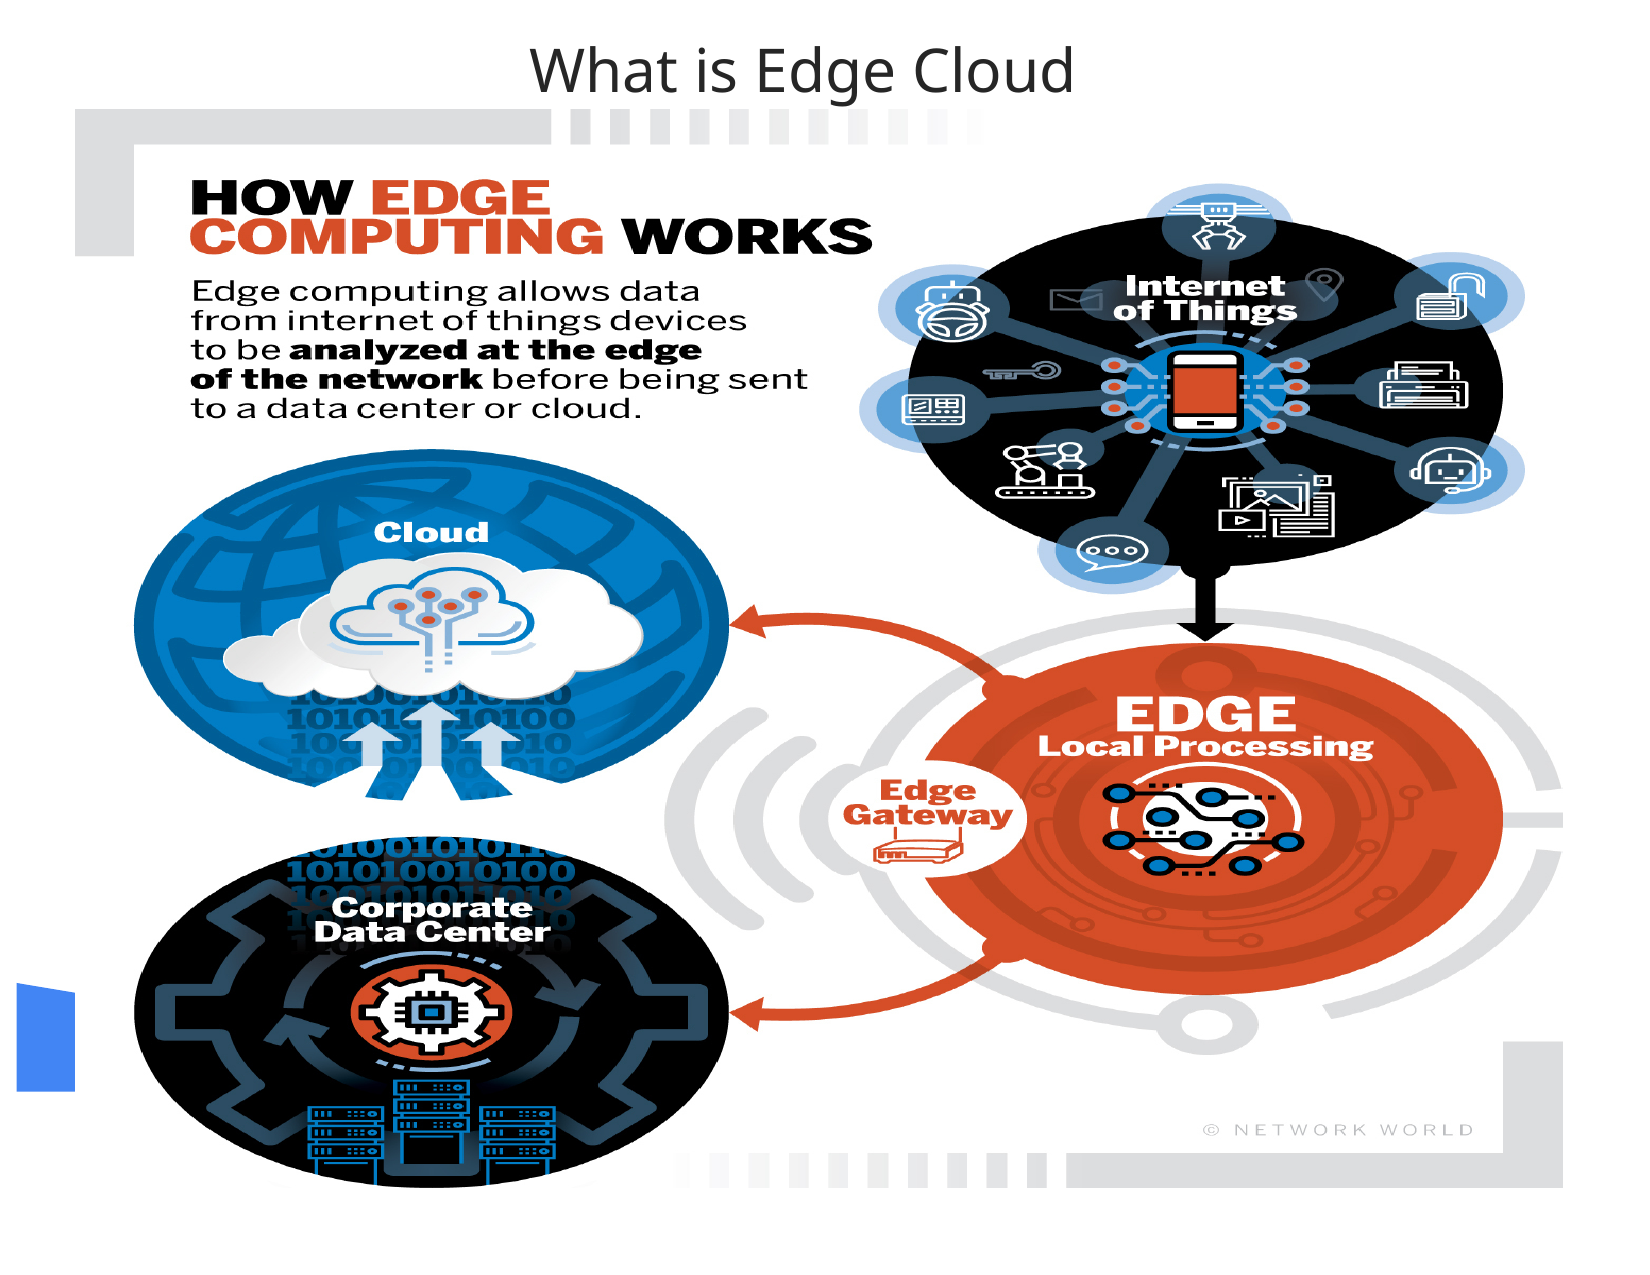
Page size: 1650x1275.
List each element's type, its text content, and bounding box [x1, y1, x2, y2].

title What is Edge Cloud Systems [419, 32, 1188, 106]
picture [74, 108, 1563, 1188]
